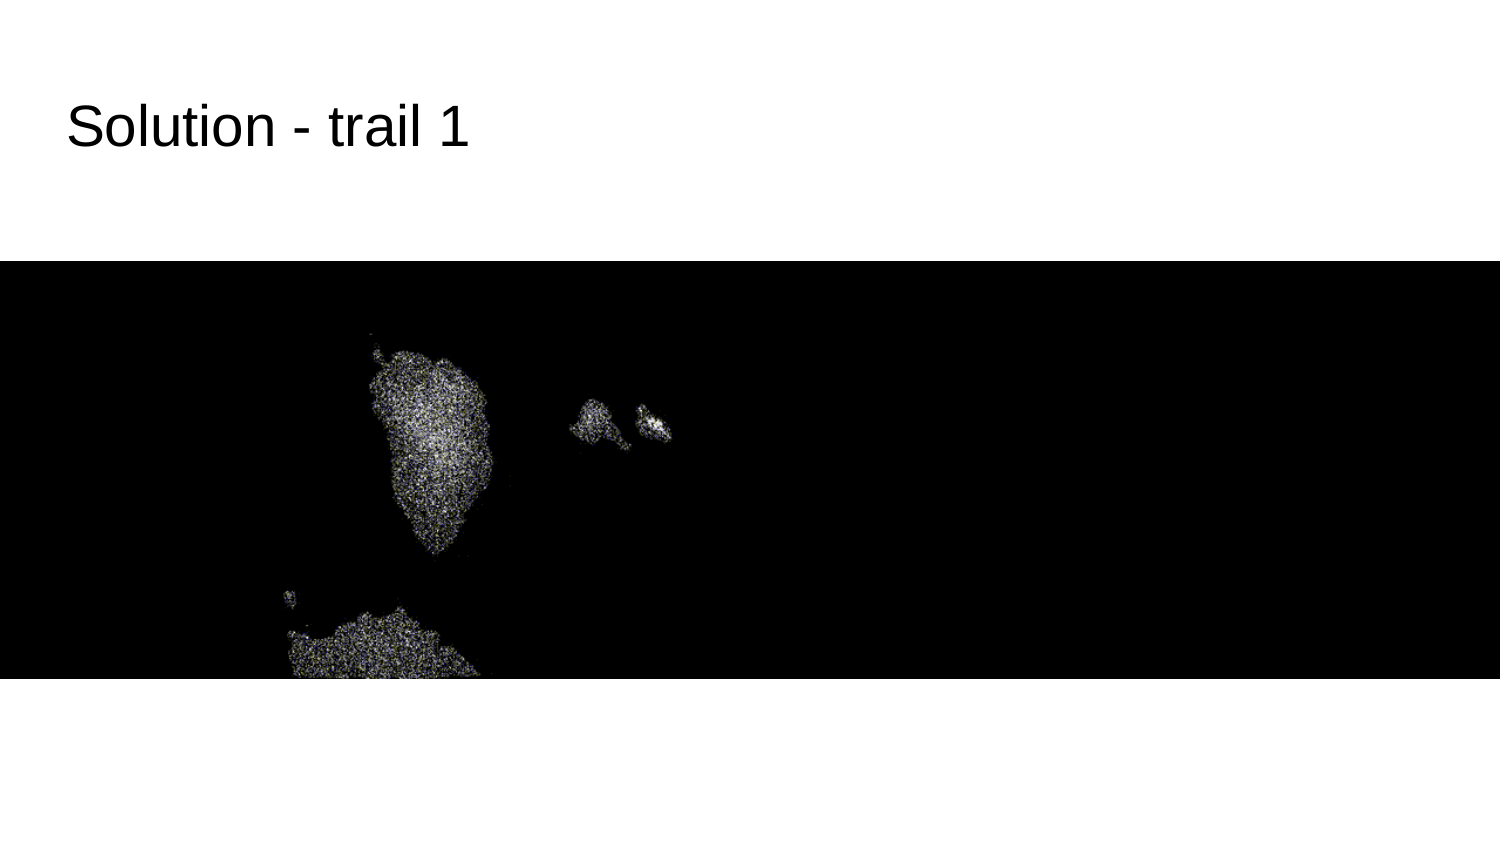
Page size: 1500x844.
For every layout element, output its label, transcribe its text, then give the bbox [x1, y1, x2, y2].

title Solution - trail 1 [51, 72, 1449, 167]
picture [0, 260, 1500, 679]
